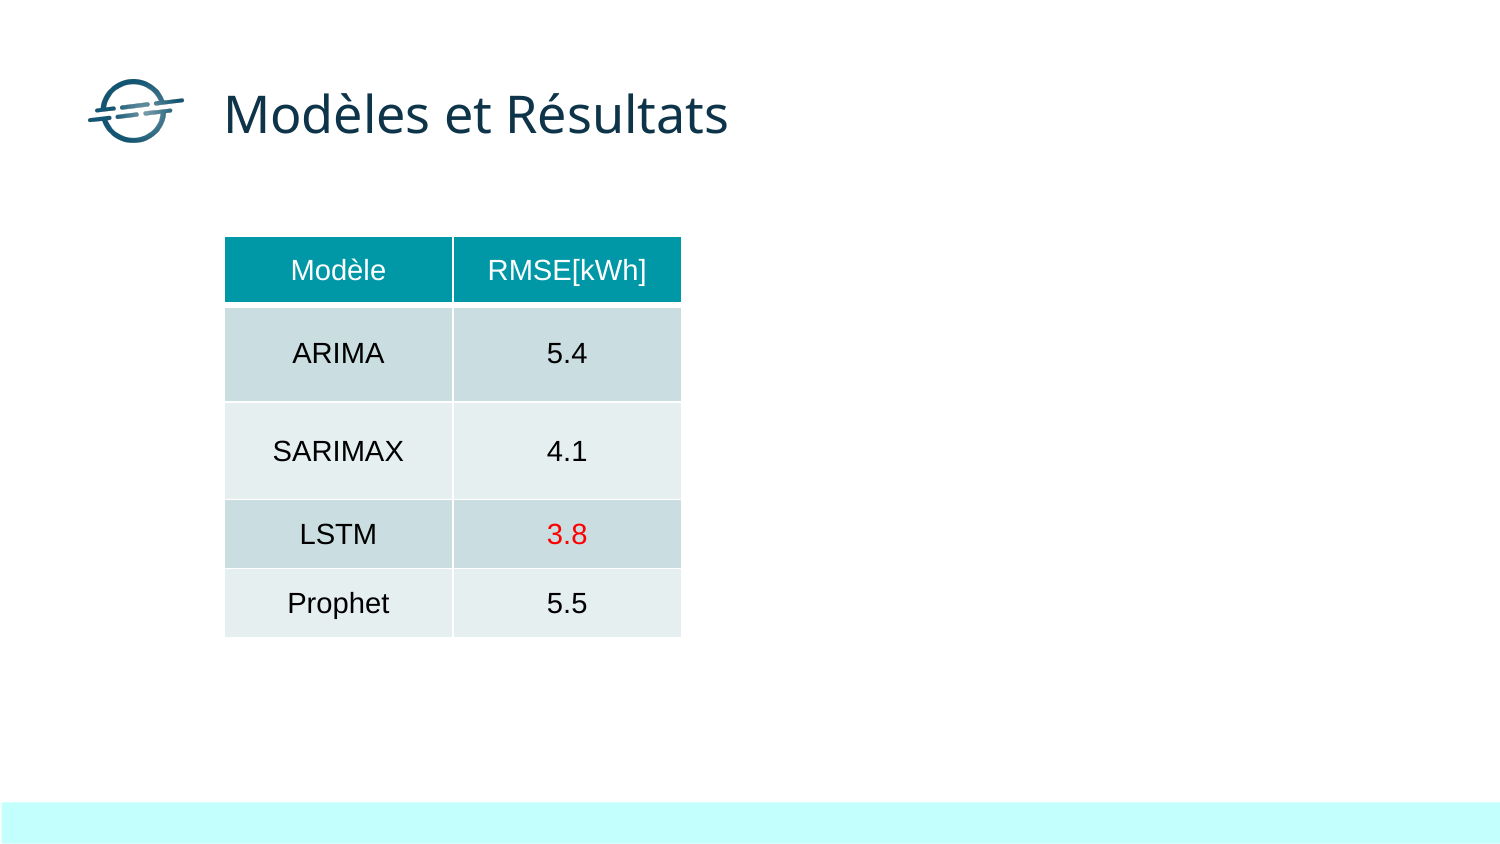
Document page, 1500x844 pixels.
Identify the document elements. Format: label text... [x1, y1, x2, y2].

table_header Modèle [225, 237, 452, 302]
table_cell 4.1 [454, 403, 681, 499]
picture [88, 78, 184, 143]
table_cell ARIMA [225, 308, 452, 401]
title Modèles et Résultats [208, 66, 1234, 154]
table_cell 5.4 [454, 308, 681, 401]
table_cell LSTM [225, 500, 452, 568]
table_header RMSE[kWh] [454, 237, 681, 302]
table_cell Prophet [225, 569, 452, 637]
table_cell SARIMAX [225, 403, 452, 499]
text_box [1, 802, 1500, 844]
table_cell 3.8 [454, 500, 681, 568]
table_cell 5.5 [454, 569, 681, 637]
